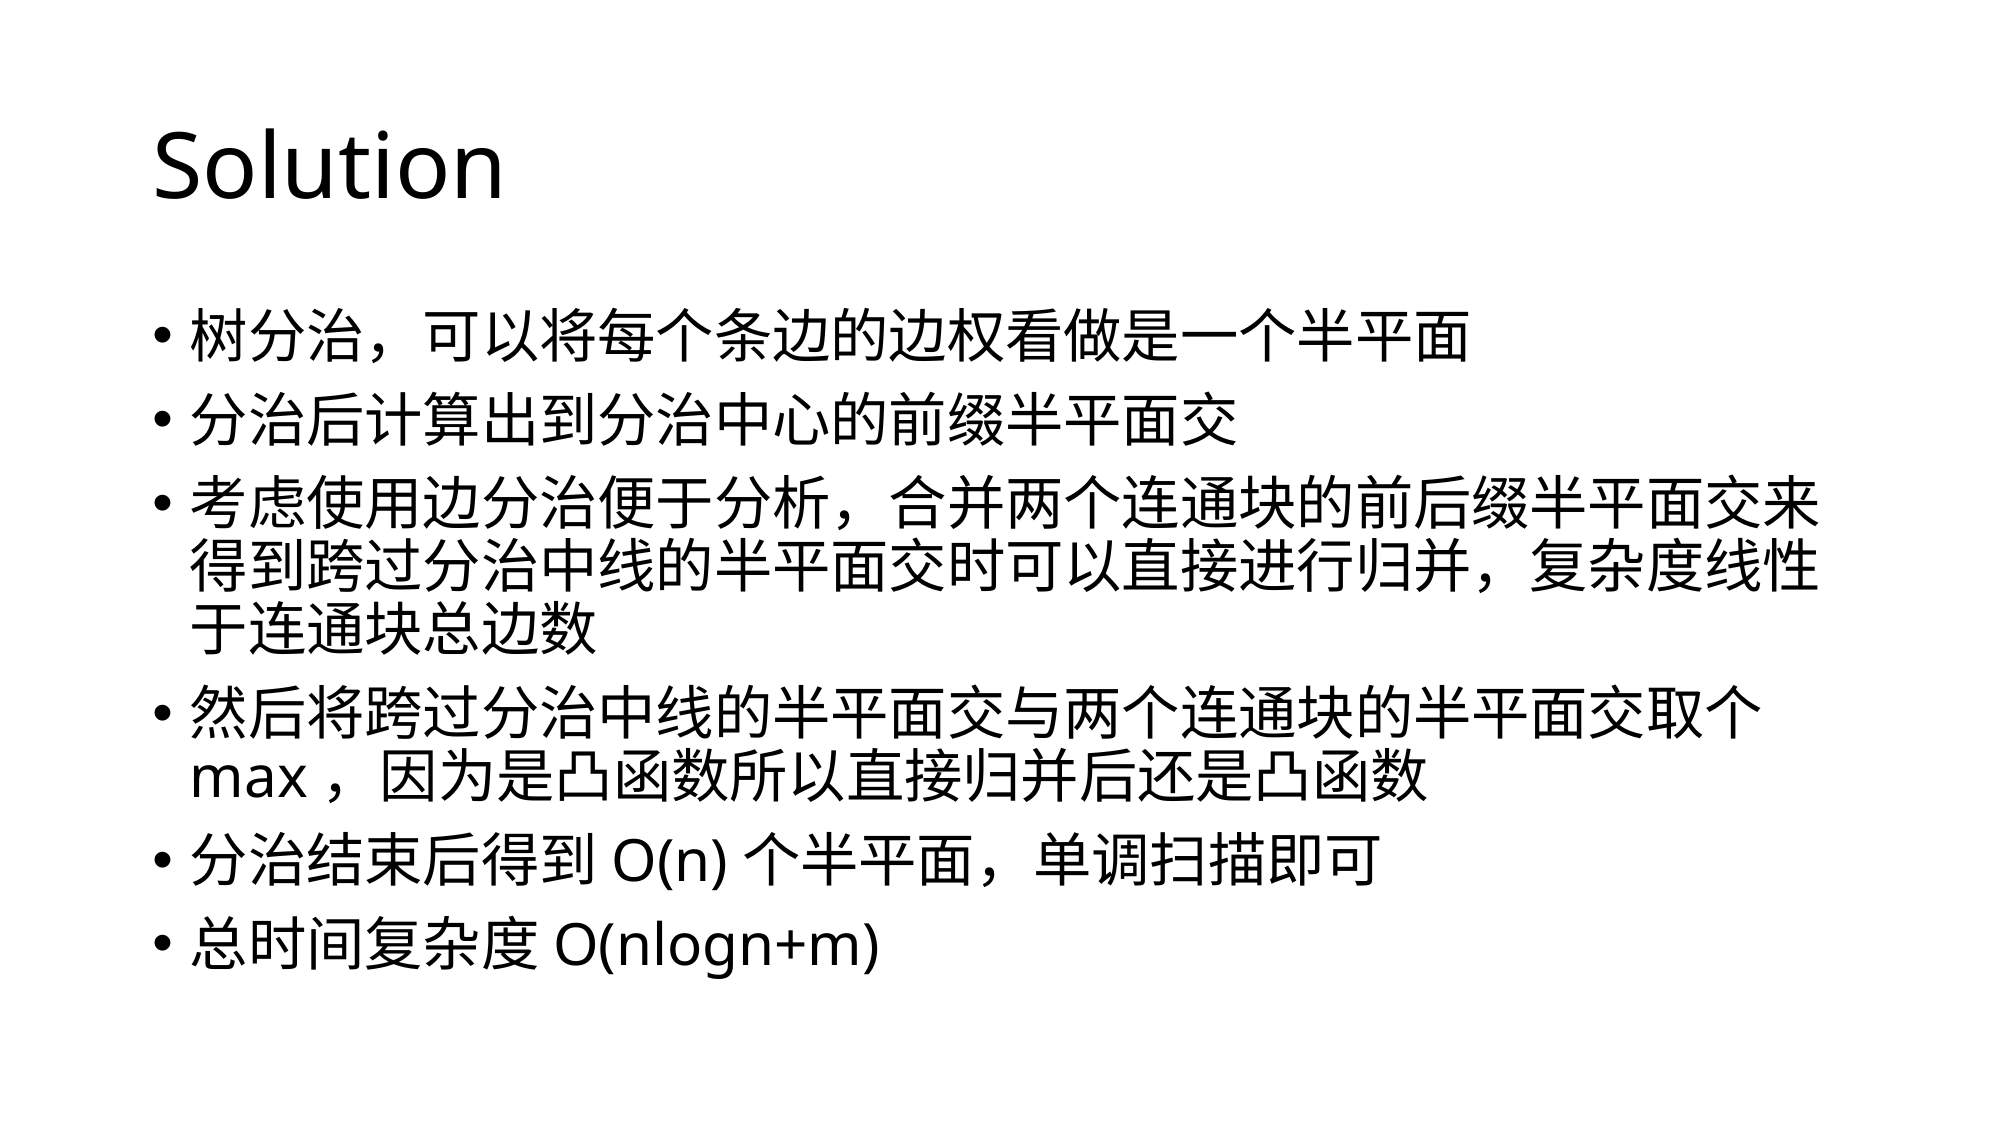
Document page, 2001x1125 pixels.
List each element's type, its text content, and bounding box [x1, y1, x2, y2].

title Solution [137, 59, 1863, 278]
list 树分治，可以将每个条边的边权看做是一个半平面 分治后计算出到分治中心的前缀半平面交 考虑使用边分治便于分析，合并两个连通块的前后缀半平面交来得到跨过分治中线的半平面交时可以直接进行归并，复杂度线性于连通块总边数 然后将跨过分治中线的半平面交与两个连通块的半平面交取个max，因为是凸函数所以直接归并后还是凸函数 分治结束后得到O(n)个半平面，单调扫描即可 总时间复杂度O(nlogn+m) [137, 299, 1863, 1014]
